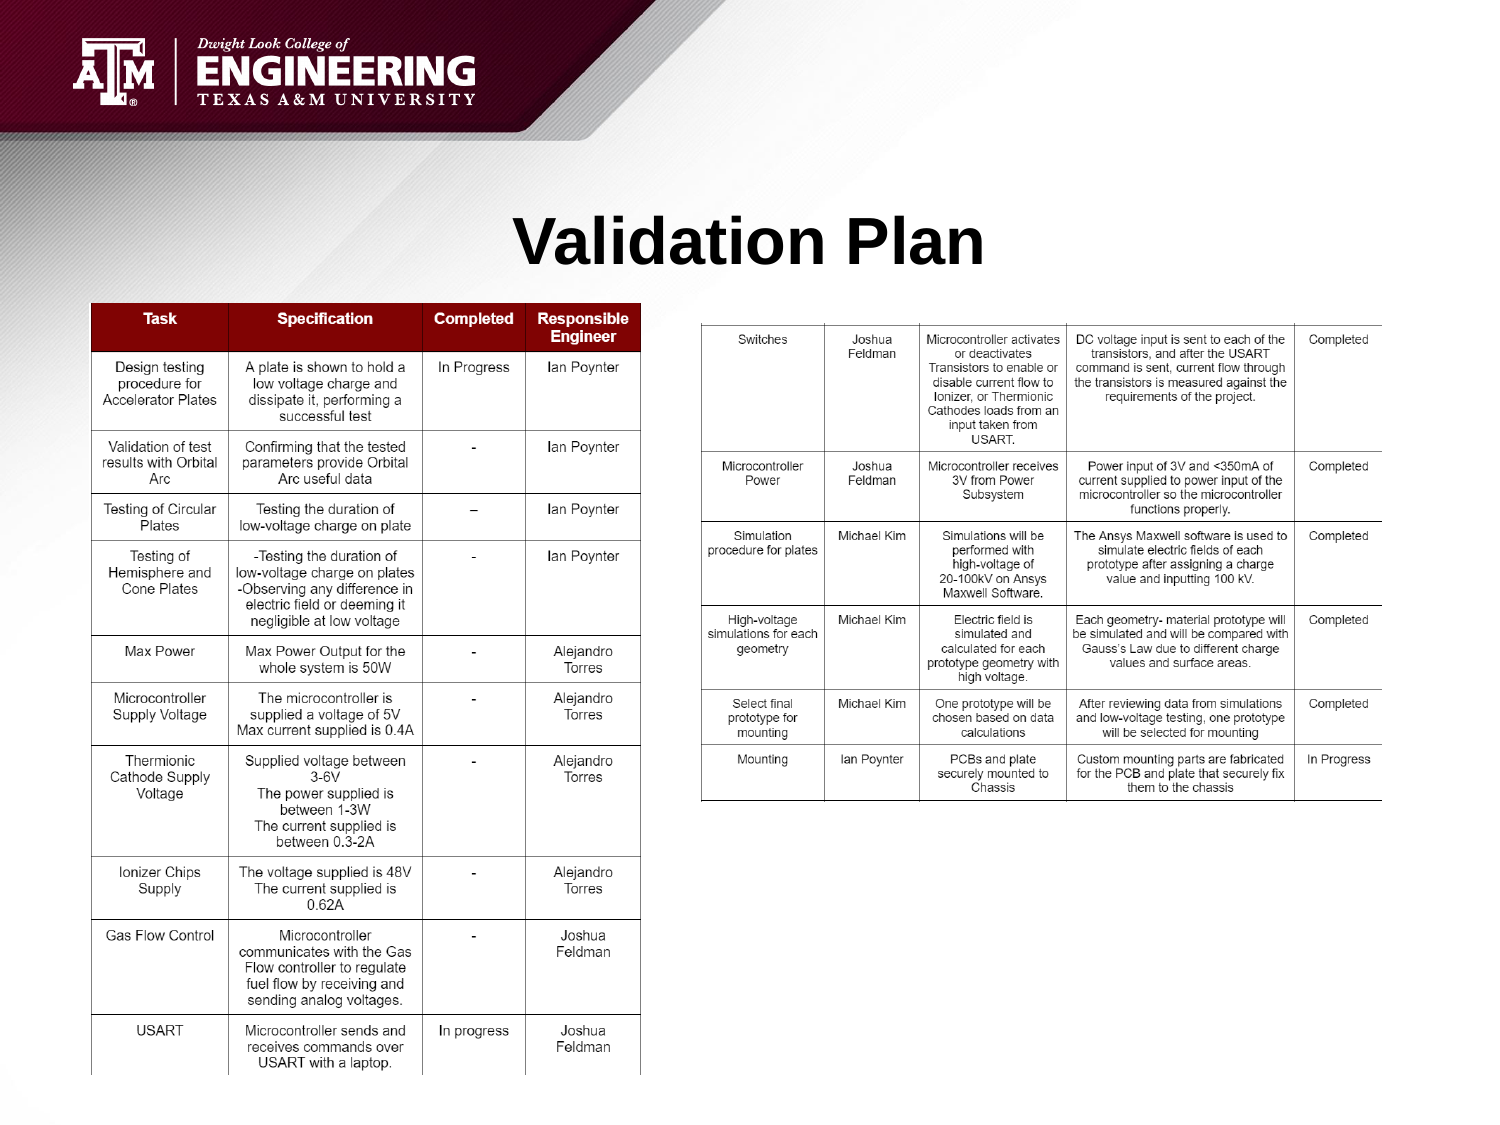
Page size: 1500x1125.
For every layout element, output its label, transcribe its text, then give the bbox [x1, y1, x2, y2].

title Validation Plan [75, 172, 1425, 304]
picture [0, 0, 1500, 1125]
